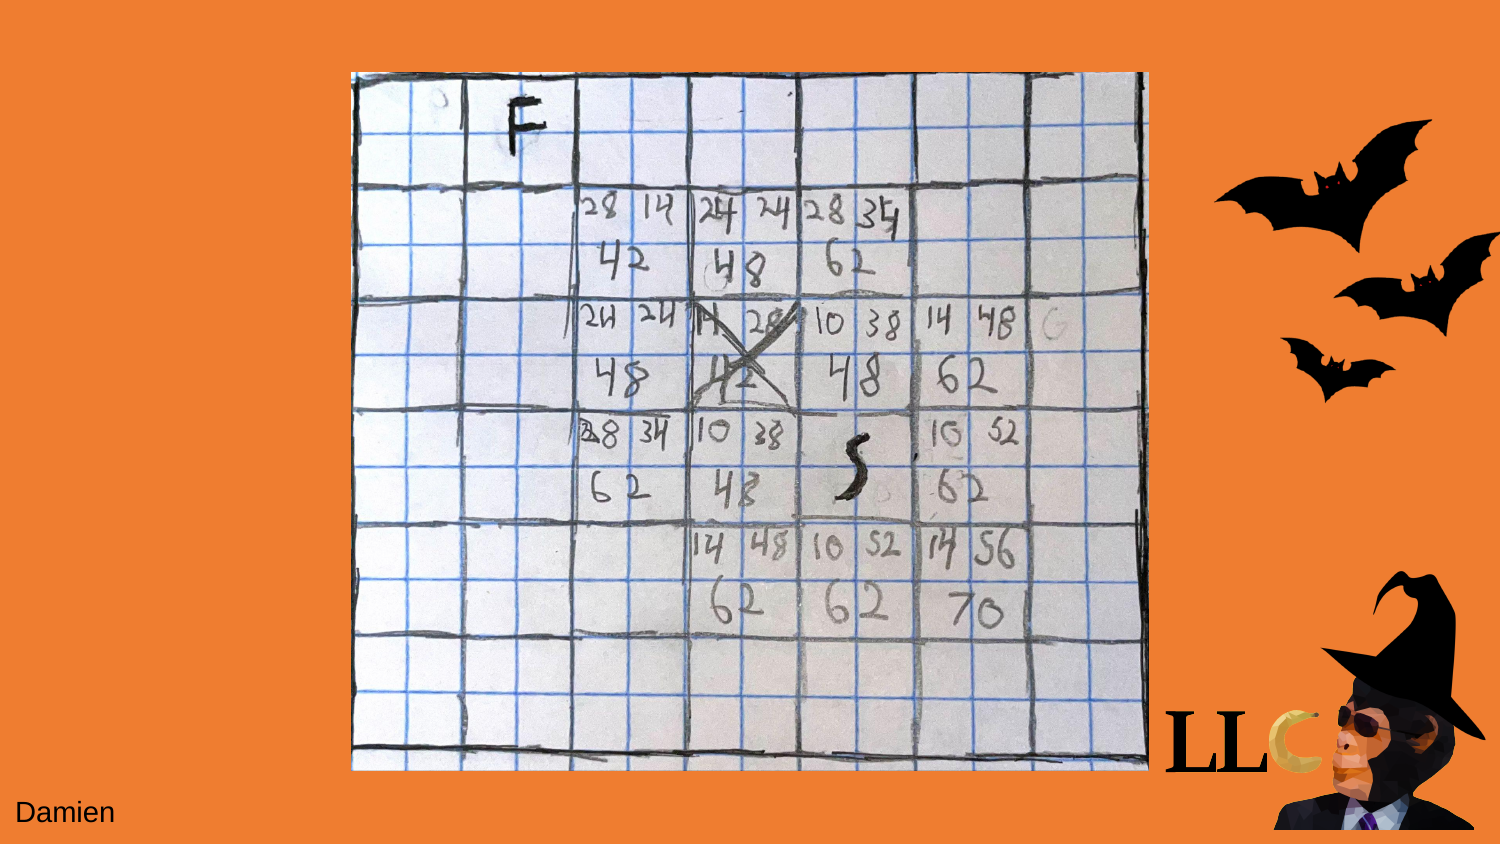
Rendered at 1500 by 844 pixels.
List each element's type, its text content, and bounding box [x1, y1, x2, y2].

text_box Damien [0, 778, 673, 843]
picture [351, 72, 1149, 771]
picture [1150, 544, 1500, 830]
picture [1212, 116, 1500, 408]
